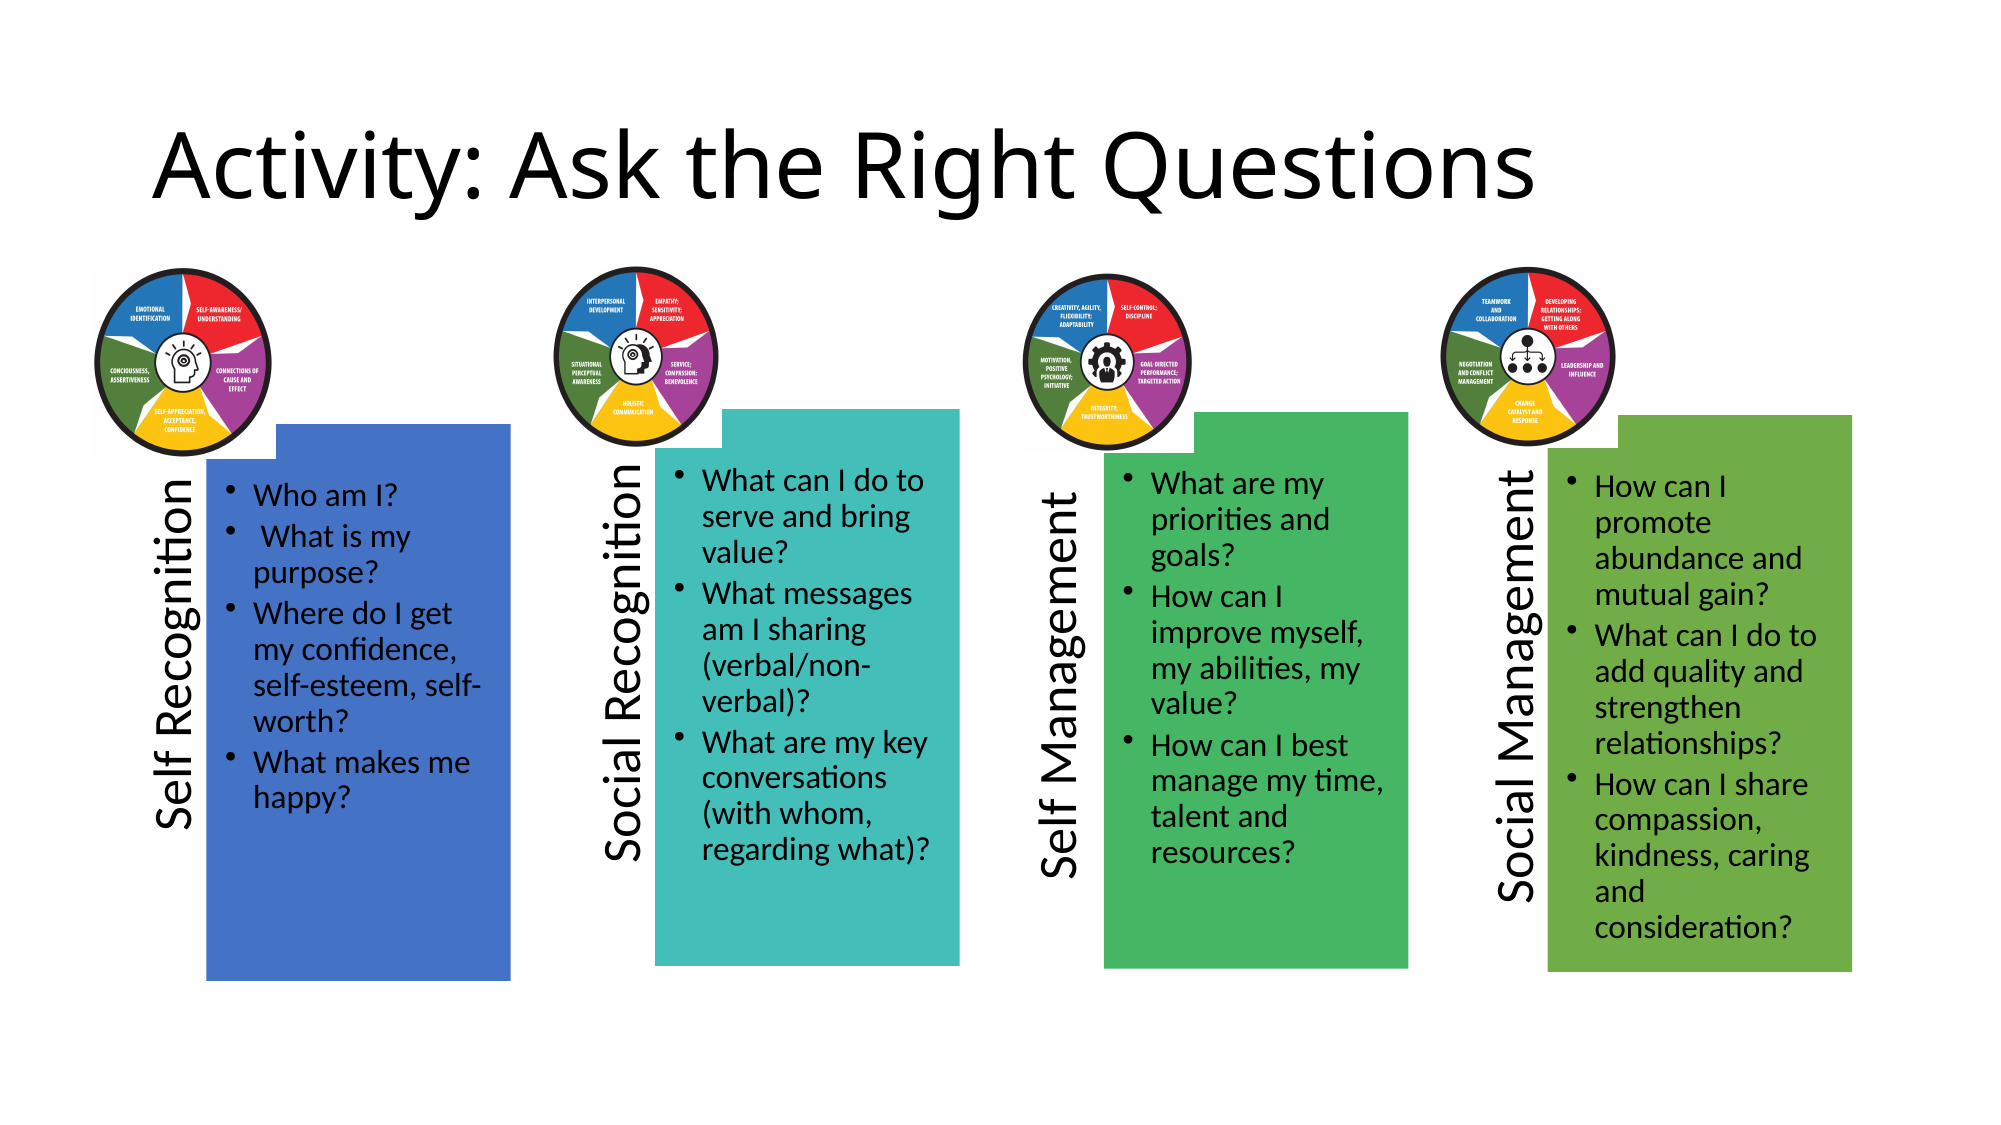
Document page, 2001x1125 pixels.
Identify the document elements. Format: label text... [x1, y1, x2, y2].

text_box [1020, 271, 1194, 453]
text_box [91, 265, 276, 459]
title Activity: Ask the Right Questions [137, 59, 1863, 278]
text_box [549, 265, 722, 448]
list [137, 299, 1863, 1014]
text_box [1437, 265, 1618, 448]
